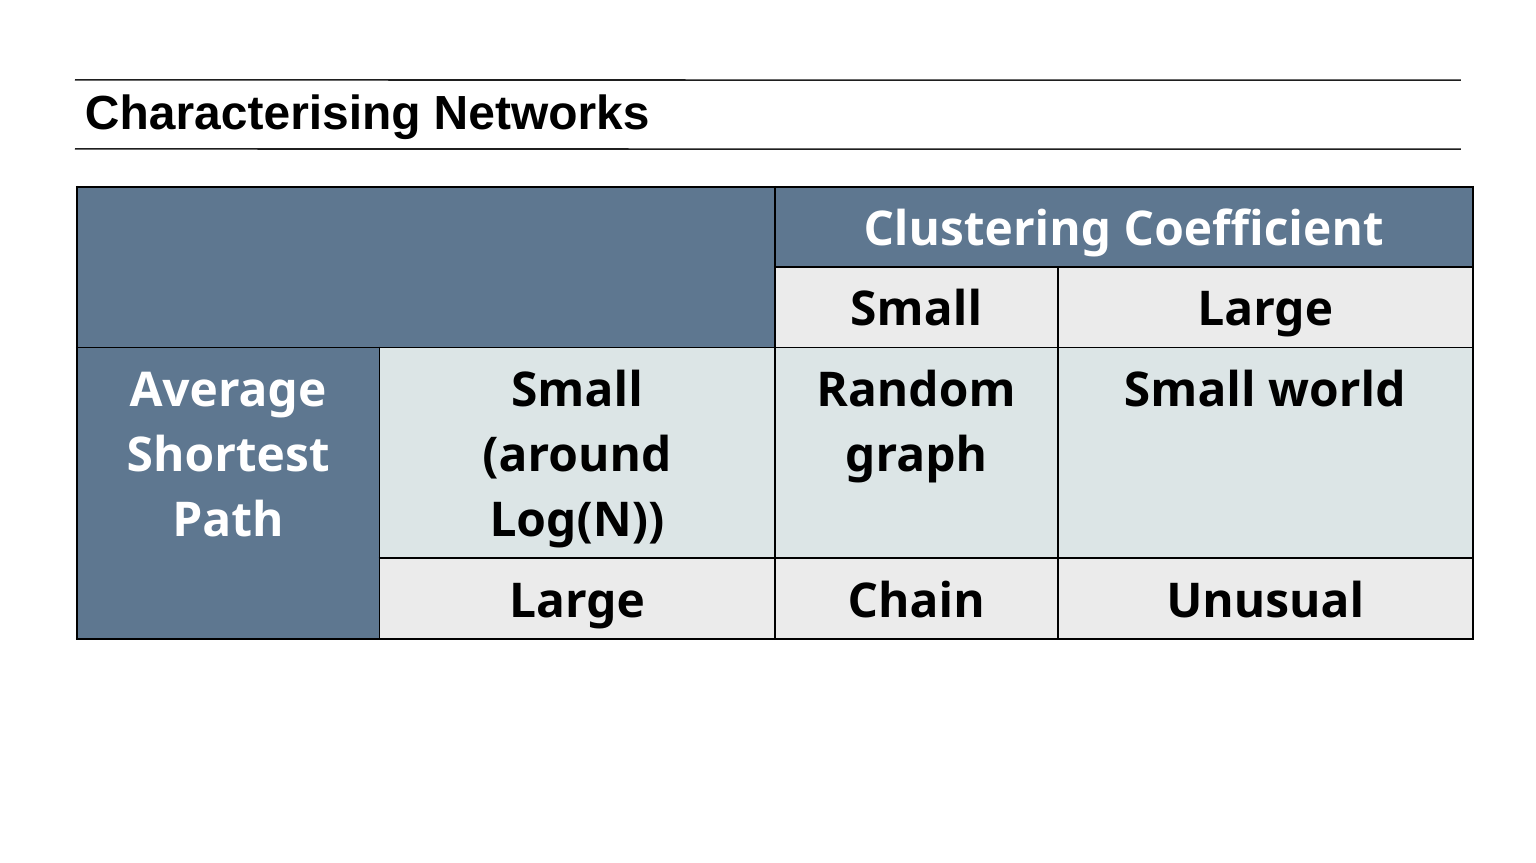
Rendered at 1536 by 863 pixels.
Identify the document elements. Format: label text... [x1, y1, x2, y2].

table_header Clustering Coefficient [776, 188, 1472, 266]
table_cell Large [380, 559, 774, 638]
table_cell Chain [776, 559, 1057, 638]
table_cell Unusual [1059, 559, 1472, 638]
table_cell Small (around Log(N)) [380, 348, 774, 557]
table_header [78, 188, 774, 347]
title Characterising Networks [76, 82, 1369, 162]
table_cell Small world [1059, 348, 1472, 557]
table_cell Small [776, 268, 1057, 347]
table_cell Random graph [776, 348, 1057, 557]
table_cell Average Shortest Path [78, 348, 379, 638]
table_cell Large [1059, 268, 1472, 347]
